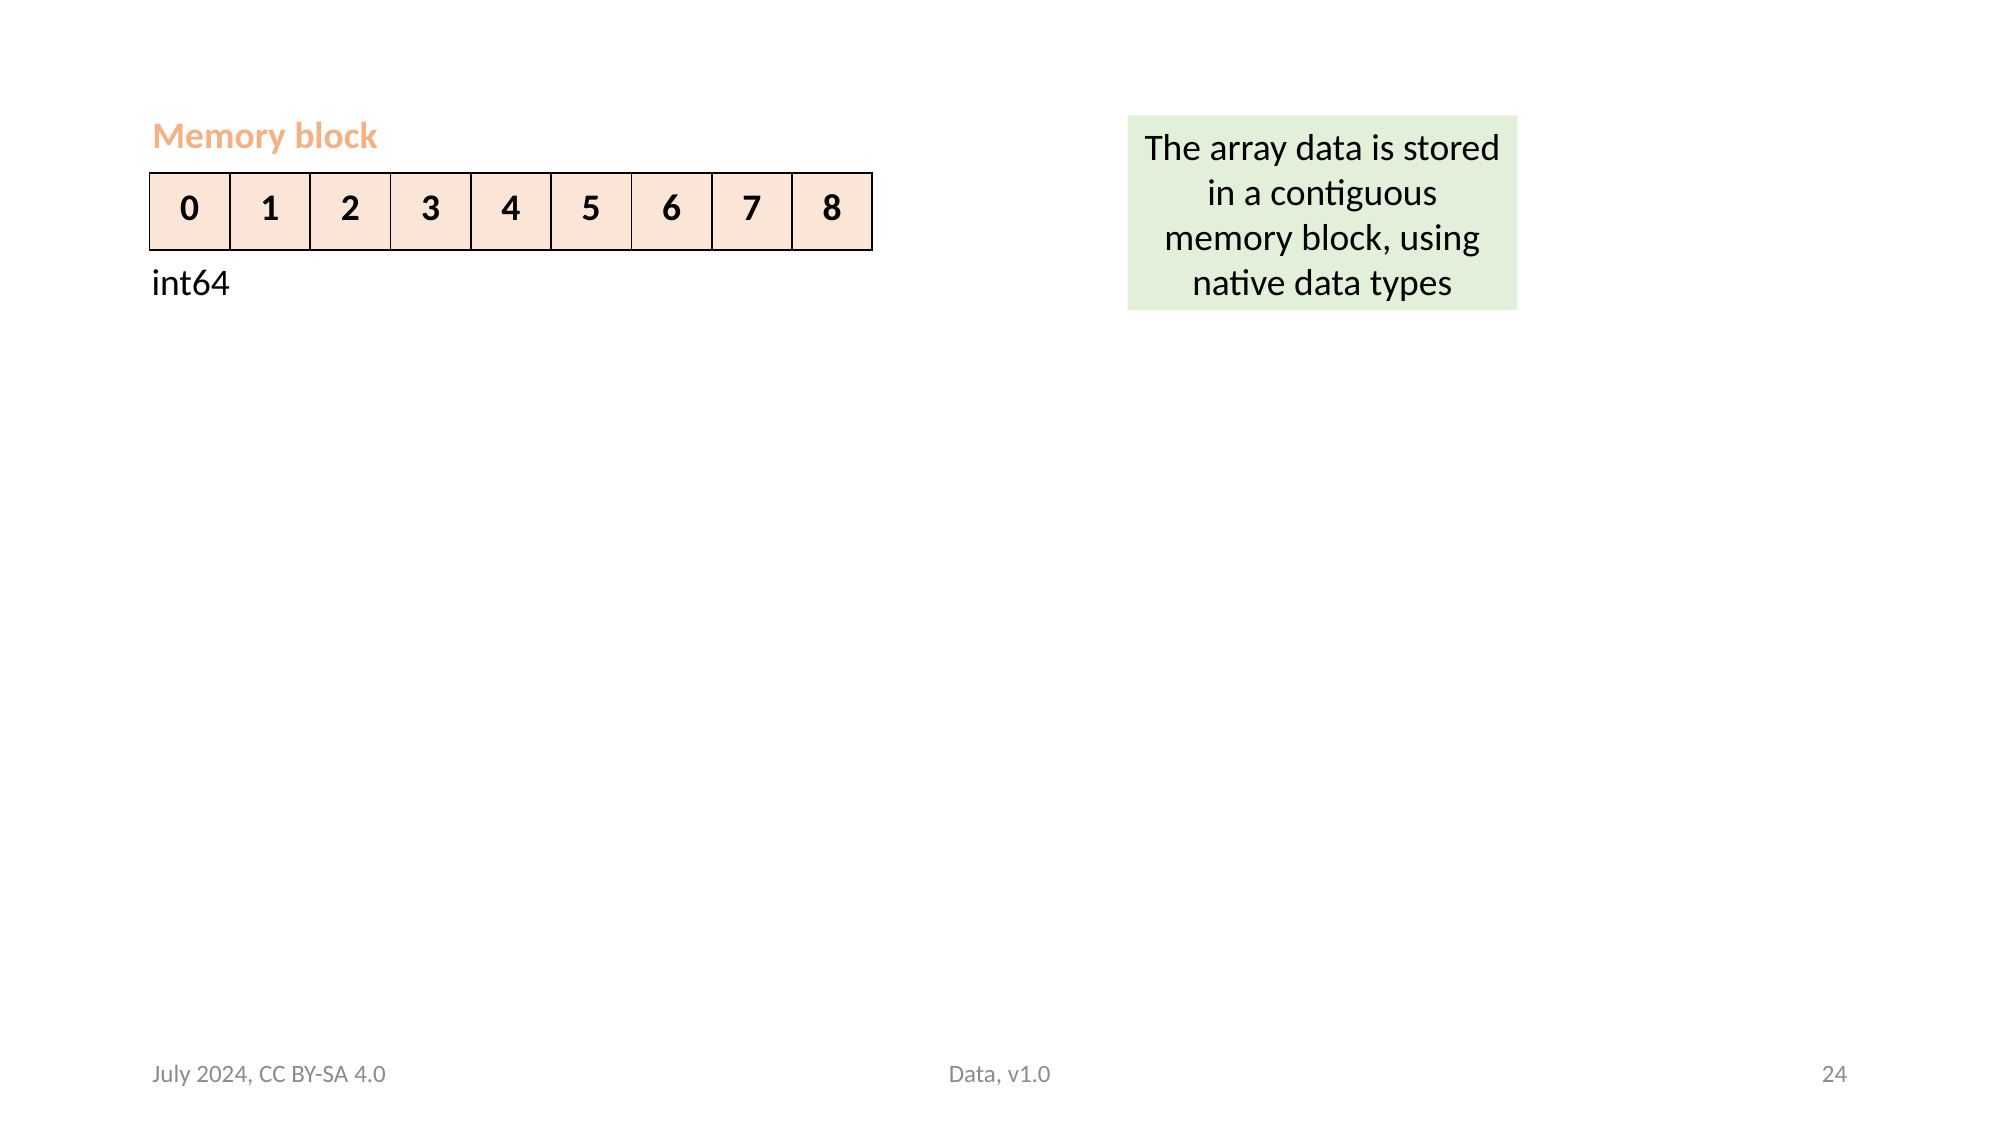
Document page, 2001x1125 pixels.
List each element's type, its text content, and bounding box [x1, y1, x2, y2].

table_header 7 [713, 174, 791, 249]
text_box The array data is stored in a contiguous memory block, using native data types [1127, 115, 1518, 311]
text_box Memory block [137, 103, 457, 164]
table_header 8 [793, 174, 871, 249]
table_header 4 [472, 174, 550, 249]
table_header 5 [552, 174, 631, 249]
slide_number 24 [1412, 1042, 1863, 1103]
table_header 1 [231, 174, 309, 249]
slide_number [137, 1042, 588, 1103]
text_box int64 [90, 250, 292, 310]
table_header 6 [632, 174, 711, 249]
table_header 0 [150, 174, 229, 249]
table_header 2 [311, 174, 390, 249]
footer Data, v1.0 [662, 1042, 1338, 1103]
table_header 3 [391, 174, 470, 249]
